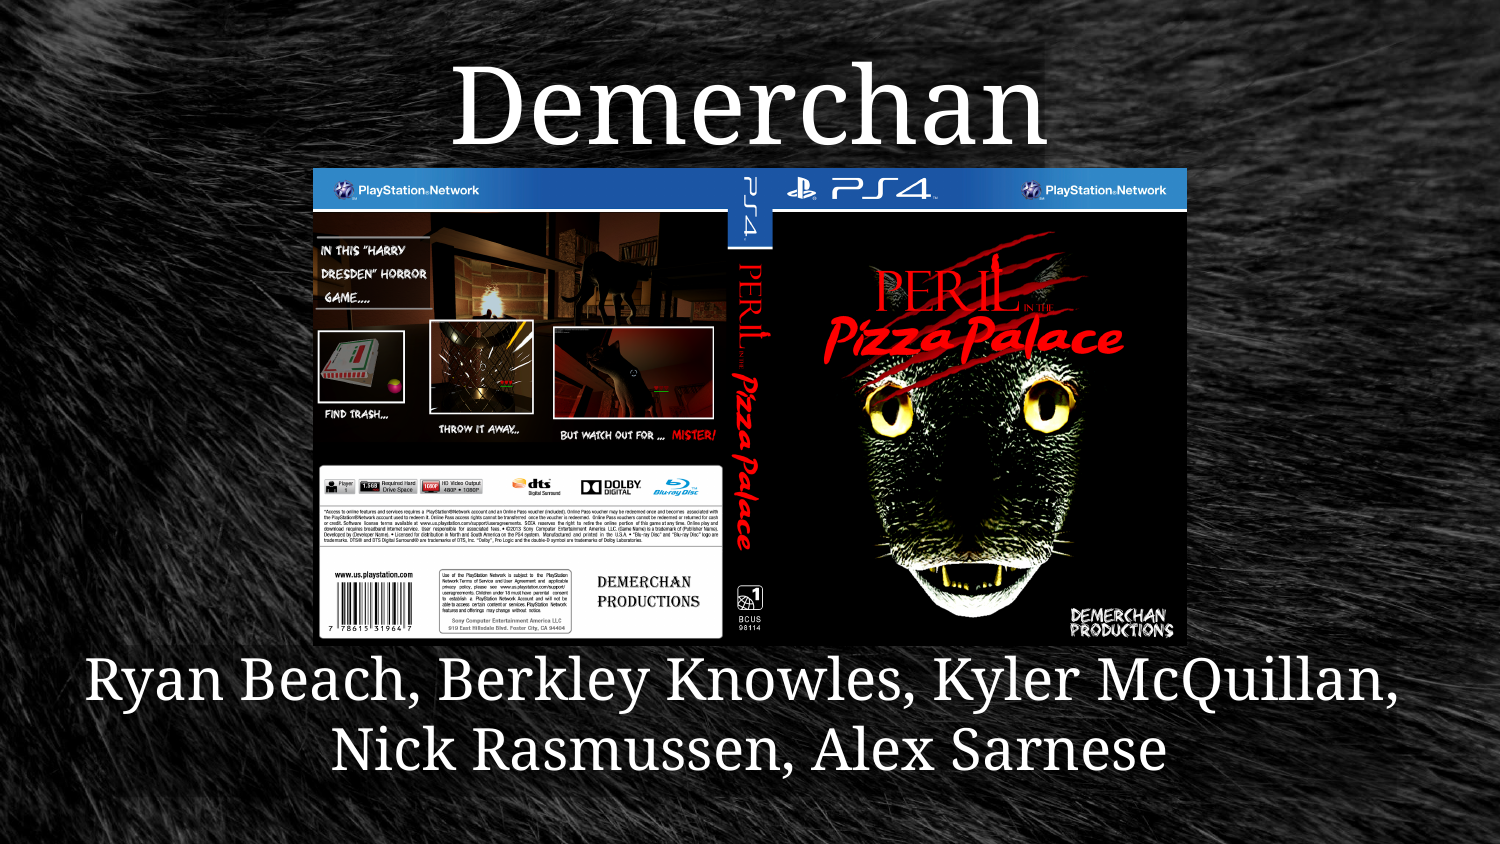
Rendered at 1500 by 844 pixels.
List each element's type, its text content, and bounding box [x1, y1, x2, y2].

subtitle Ryan Beach, Berkley Knowles, Kyler McQuillan, Nick Rasmussen, Alex Sarnese [51, 627, 1449, 798]
picture [0, 0, 1500, 844]
title Demerchan [51, 24, 1449, 182]
